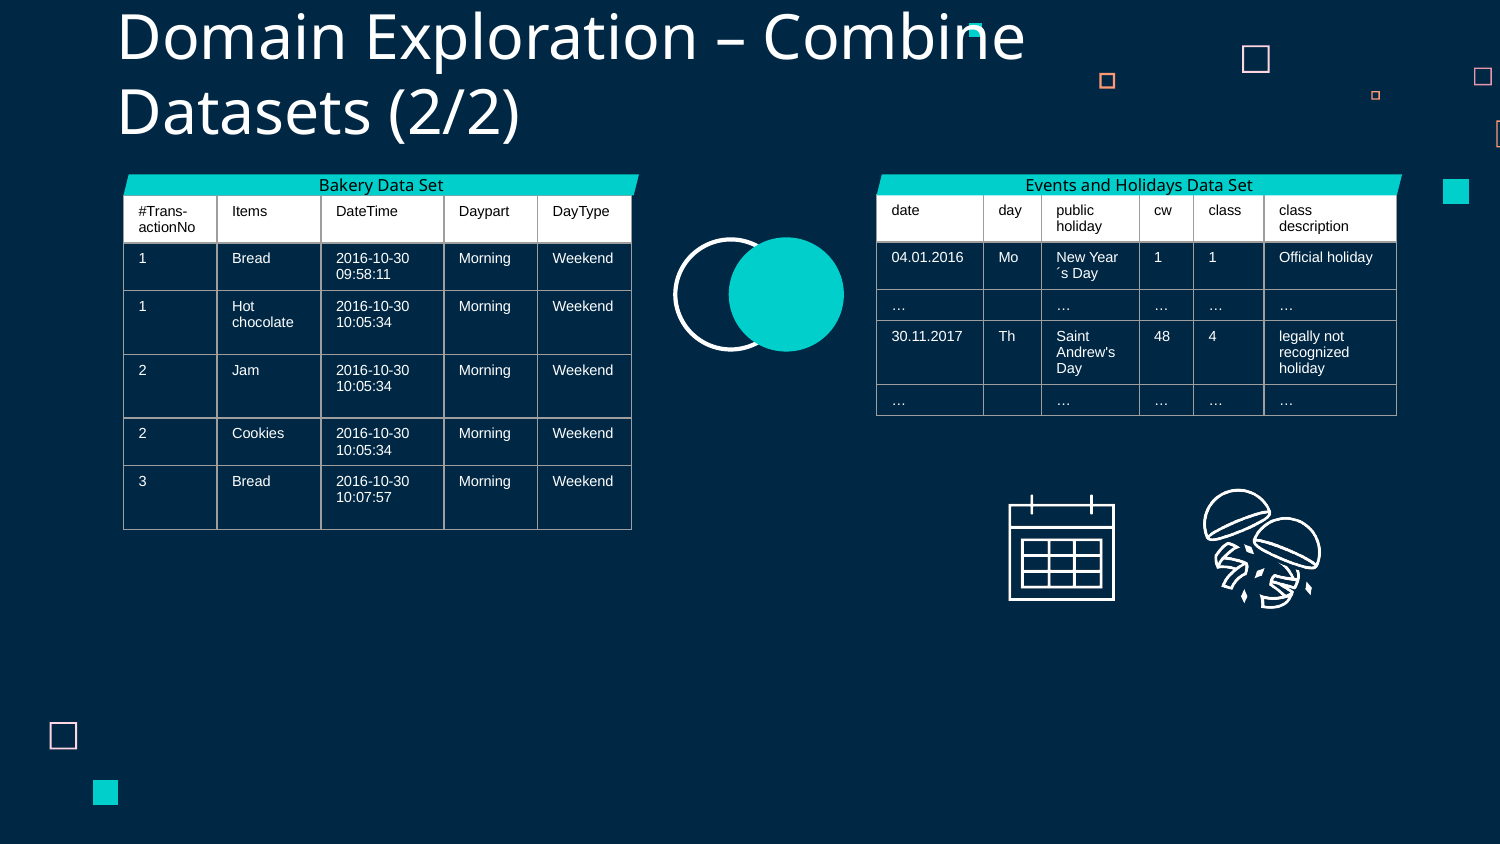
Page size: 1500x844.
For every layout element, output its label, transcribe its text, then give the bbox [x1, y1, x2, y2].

table_cell … [1042, 385, 1139, 415]
table_cell [984, 290, 1041, 320]
table_cell … [1140, 290, 1193, 320]
picture [1187, 472, 1338, 624]
table_cell Hot chocolate [218, 291, 320, 354]
table_cell Th [984, 321, 1041, 384]
table_cell Morning [445, 291, 537, 354]
table_header public holiday [1042, 198, 1139, 241]
table_cell 4 [1194, 321, 1263, 384]
table_cell … [1265, 290, 1396, 320]
table_cell Mo [984, 243, 1041, 289]
table_cell 1 [124, 291, 216, 354]
table_cell Weekend [538, 419, 631, 465]
table_cell Saint Andrew's Day [1042, 321, 1139, 384]
table_cell Cookies [218, 419, 320, 465]
table_cell Weekend [538, 466, 631, 529]
table_cell 2016-10-30 10:05:34 [322, 355, 443, 417]
table_cell … [1194, 385, 1263, 415]
table_cell Morning [445, 466, 537, 529]
picture [986, 472, 1137, 624]
table_cell Bread [218, 244, 320, 290]
table_cell Morning [445, 244, 537, 290]
table_cell 04.01.2016 [877, 243, 983, 289]
table_cell Jam [218, 355, 320, 417]
table_cell 2 [124, 355, 216, 417]
table_cell … [877, 385, 983, 415]
table_cell … [1140, 385, 1193, 415]
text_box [674, 239, 842, 350]
table_cell Weekend [538, 244, 631, 290]
table_cell 2016-10-30 10:05:34 [322, 419, 443, 465]
table_header day [984, 198, 1041, 241]
table_cell 1 [1140, 243, 1193, 289]
table_cell 30.11.2017 [877, 321, 983, 384]
table_cell 2 [124, 419, 216, 465]
table_cell 1 [1194, 243, 1263, 289]
table_cell Weekend [538, 355, 631, 417]
table_cell 2016-10-30 10:07:57 [322, 466, 443, 529]
table_header Items [218, 198, 320, 242]
table_cell 2016-10-30 09:58:11 [322, 244, 443, 290]
table_cell 3 [124, 466, 216, 529]
table_cell Official holiday [1265, 243, 1396, 289]
table_header DayType [538, 198, 631, 242]
table_header date [877, 198, 983, 241]
table_header DateTime [322, 198, 443, 242]
table_cell … [877, 290, 983, 320]
table_cell … [1265, 385, 1396, 415]
table_cell Weekend [538, 291, 631, 354]
table_header cw [1140, 198, 1193, 241]
table_cell 2016-10-30 10:05:34 [322, 291, 443, 354]
text_box [97, 174, 1389, 796]
table_cell Bread [218, 466, 320, 529]
table_header #Trans-actionNo [124, 198, 216, 242]
table_cell legally not recognized holiday [1265, 321, 1396, 384]
text_box Bakery Data Set [121, 172, 641, 198]
table_cell Morning [445, 419, 537, 465]
table_header class [1194, 198, 1263, 241]
text_box Events and Holidays Data Set [874, 172, 1405, 198]
table_cell 48 [1140, 321, 1193, 384]
title Domain Exploration – Combine Datasets (2/2) [101, 67, 1257, 163]
table_cell [984, 385, 1041, 415]
table_cell … [1042, 290, 1139, 320]
table_cell 1 [124, 244, 216, 290]
table_cell Morning [445, 355, 537, 417]
table_header Daypart [445, 198, 537, 242]
table_header class description [1265, 198, 1396, 241]
table_cell New Year´s Day [1042, 243, 1139, 289]
table_cell … [1194, 290, 1263, 320]
